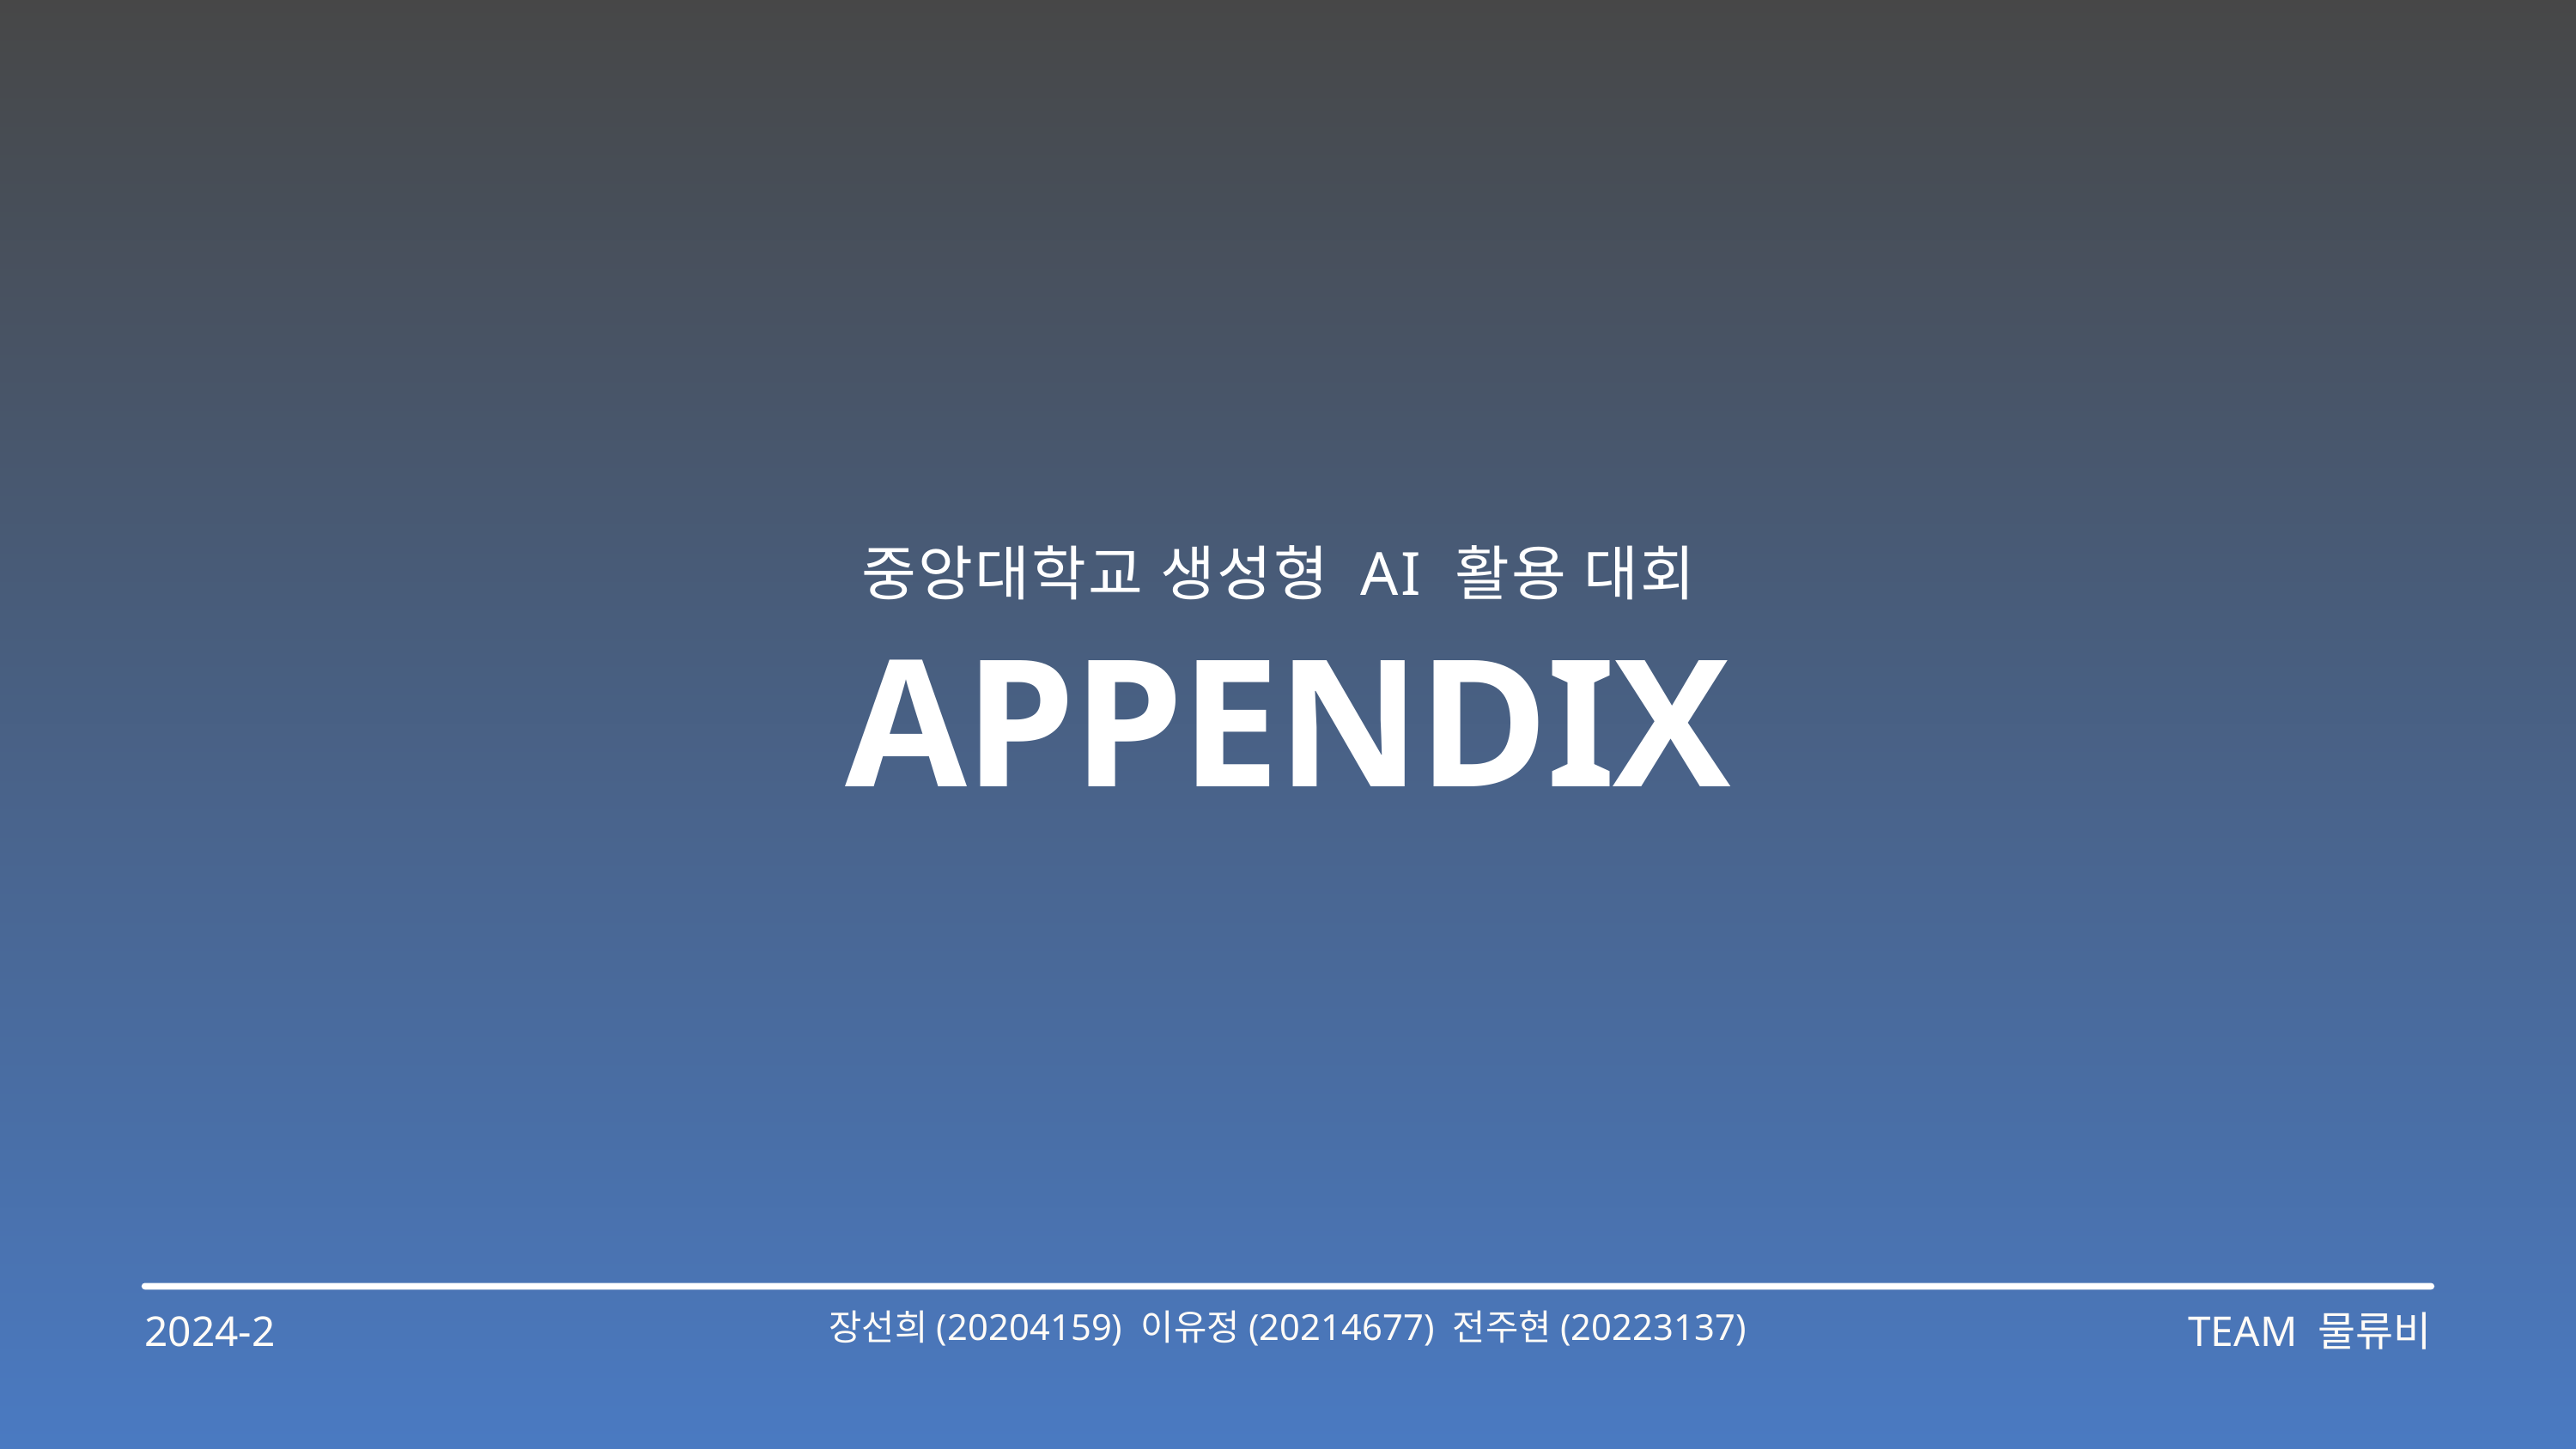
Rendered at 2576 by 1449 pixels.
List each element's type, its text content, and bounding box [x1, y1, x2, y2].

text_box 중앙대학교 생성형 AI 활용 대회 [738, 548, 1819, 608]
text_box 장선희(20204159) 이유정(20214677) 전주현(20223137) [553, 1312, 1945, 1349]
text_box 2024-2 [144, 1296, 553, 1355]
text_box TEAM 물류비 [1945, 1296, 2432, 1355]
text_box APPENDIX [324, 646, 2252, 822]
